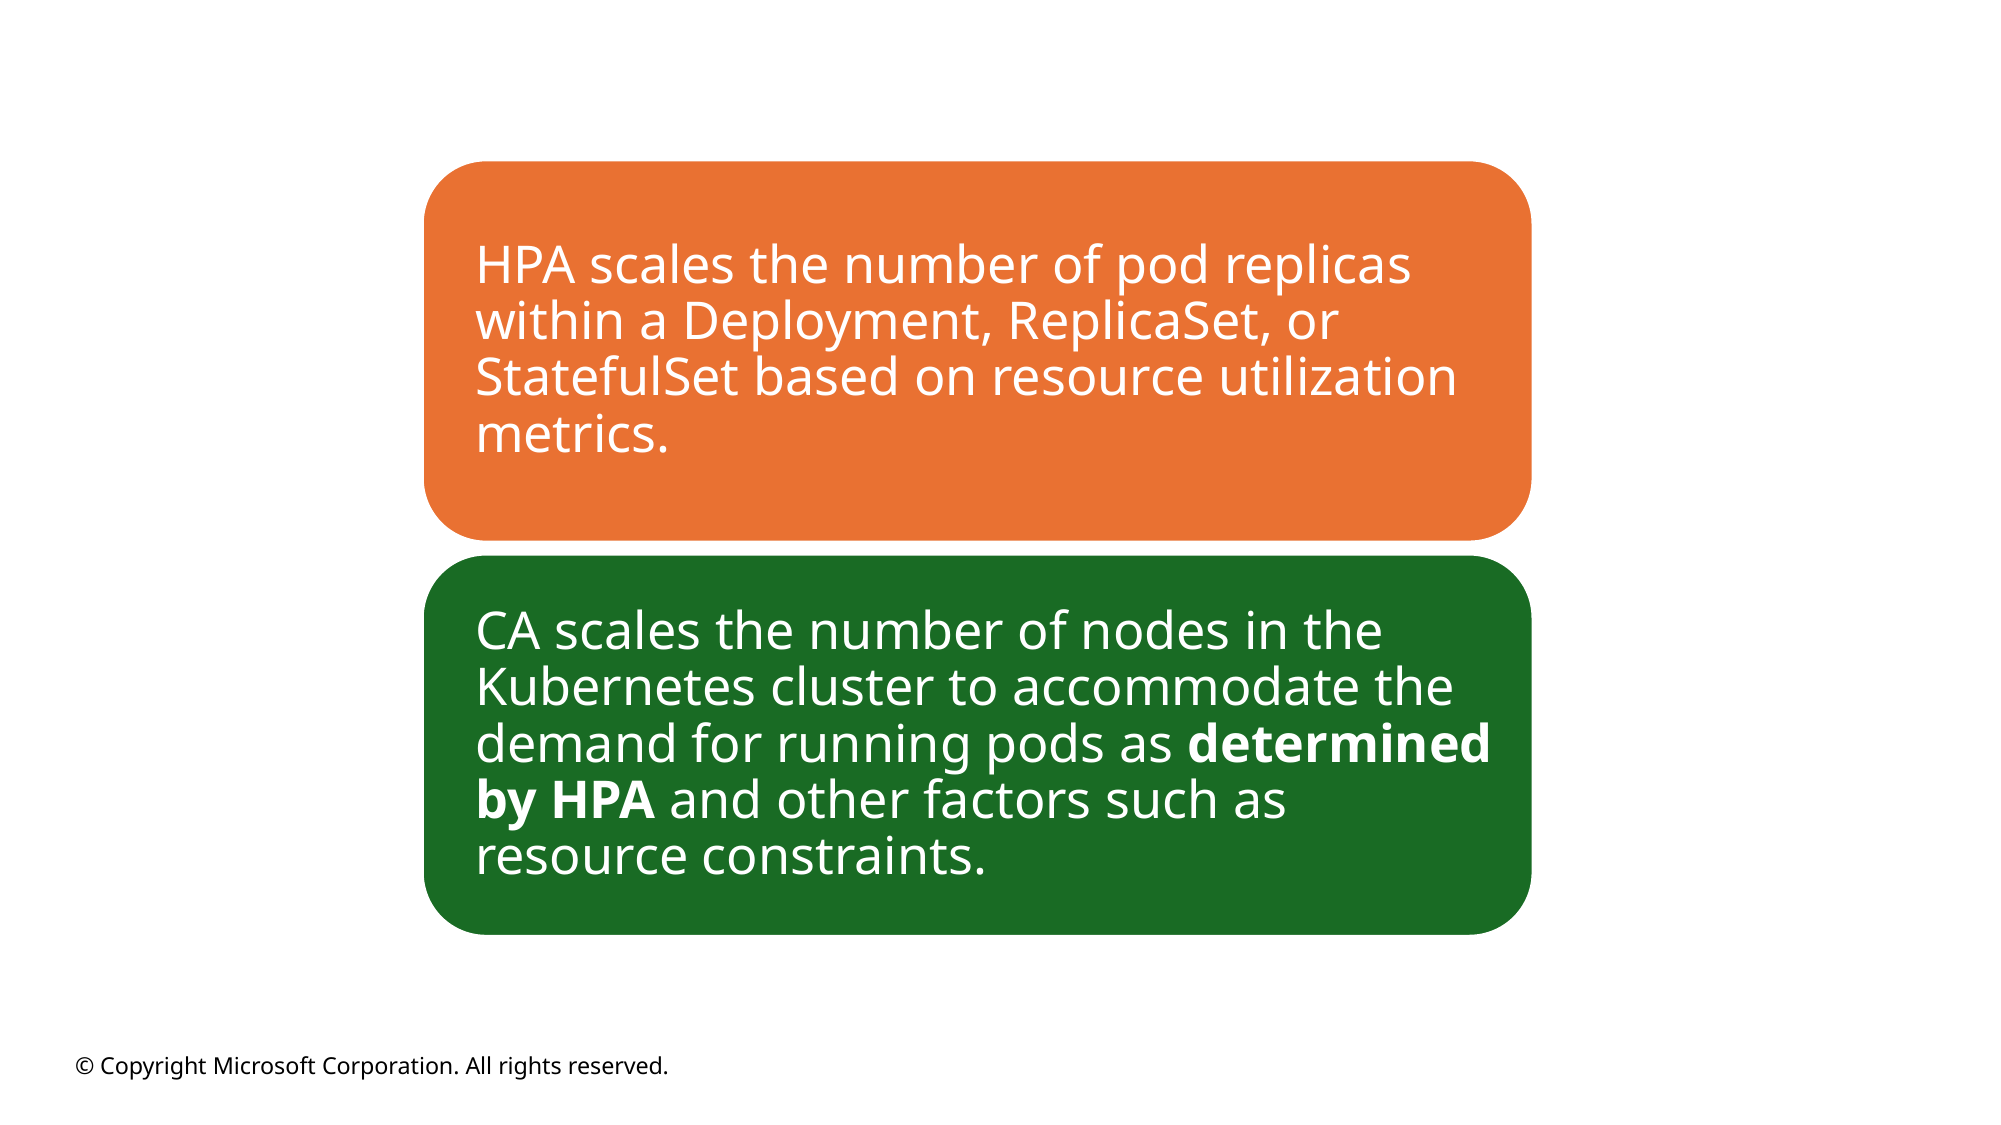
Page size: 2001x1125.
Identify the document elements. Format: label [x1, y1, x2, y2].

text_box [421, 152, 1534, 944]
